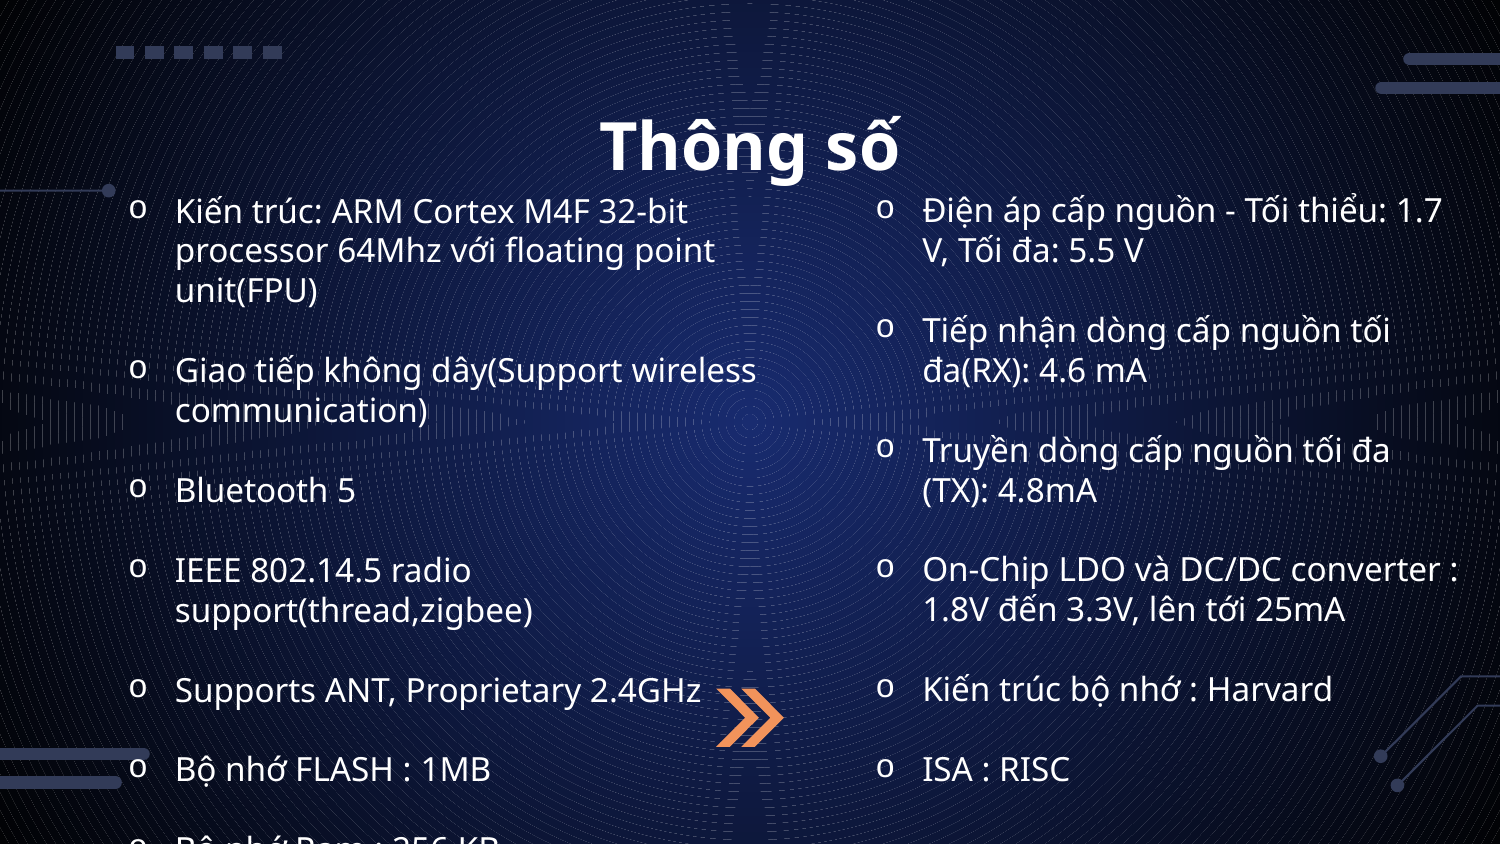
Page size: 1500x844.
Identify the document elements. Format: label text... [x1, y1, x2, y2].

title Thông số [149, 88, 1351, 183]
text_box Điện áp cấp nguồn - Tối thiểu: 1.7 V, Tối đa: 5.5 V Tiếp nhận dòng cấp nguồn tối đa(RX): 4.6 mA Truyền dòng cấp nguồn tối đa (TX): 4.8mA On-Chip LDO và DC/DC converter : 1.8V đến 3.3V, lên tới 25mA Kiến trúc bộ nhớ : Harvard ISA : RISC [860, 181, 1476, 796]
text_box Kiến trúc: ARM Cortex M4F 32-bit processor 64Mhz với floating point unit(FPU) Giao tiếp không dây(Support wireless communication) Bluetooth 5 IEEE 802.14.5 radio support(thread,zigbee) Supports ANT, Proprietary 2.4GHz Bộ nhớ FLASH : 1MB Bộ nhớ Ram : 256 KB [113, 182, 836, 844]
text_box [715, 688, 785, 748]
